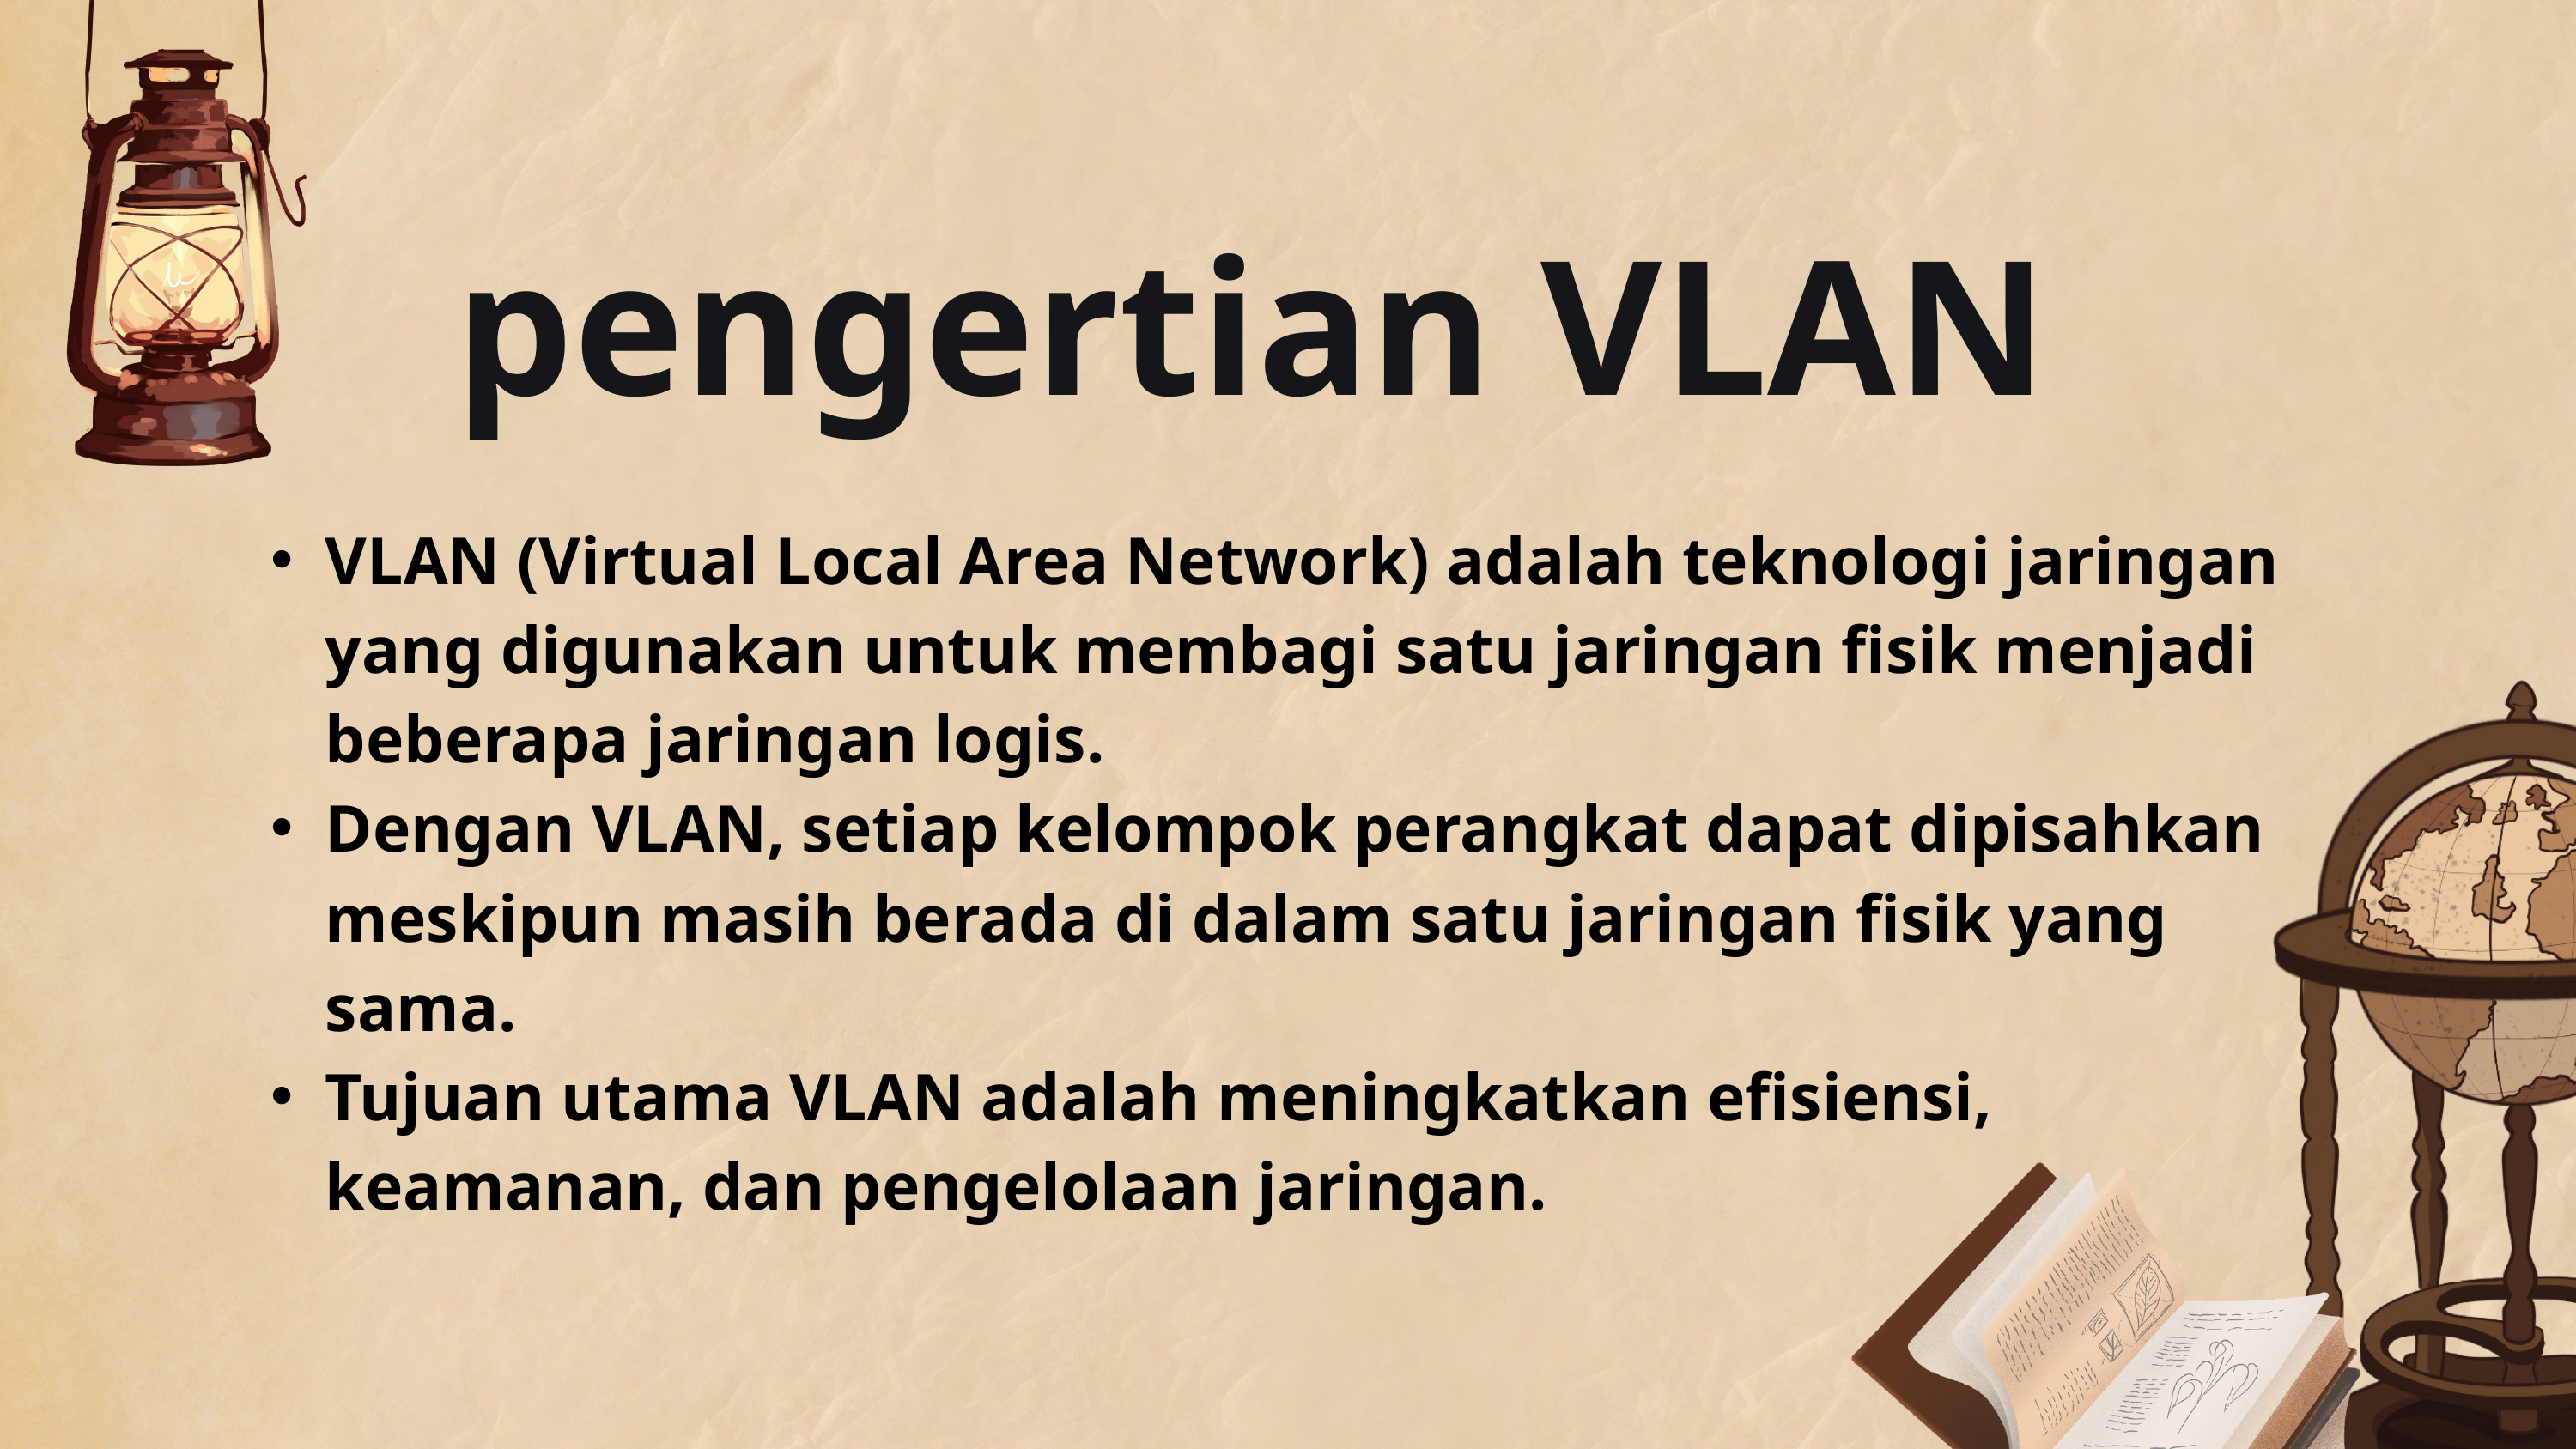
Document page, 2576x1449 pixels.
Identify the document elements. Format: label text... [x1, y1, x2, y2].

text_box [2360, 680, 2576, 1449]
text_box VLAN (Virtual Local Area Network) adalah teknologi jaringan yang digunakan untuk membagi satu jaringan fisik menjadi beberapa jaringan logis. Dengan VLAN, setiap kelompok perangkat dapat dipisahkan meskipun masih berada di dalam satu jaringan fisik yang sama. Tujuan utama VLAN adalah meningkatkan efisiensi, keamanan, dan pengelolaan jaringan. [216, 506, 2360, 1313]
text_box [1850, 1161, 2361, 1449]
text_box [66, 0, 307, 466]
text_box [0, 0, 2576, 1449]
text_box pengertian VLAN [332, 172, 2172, 433]
